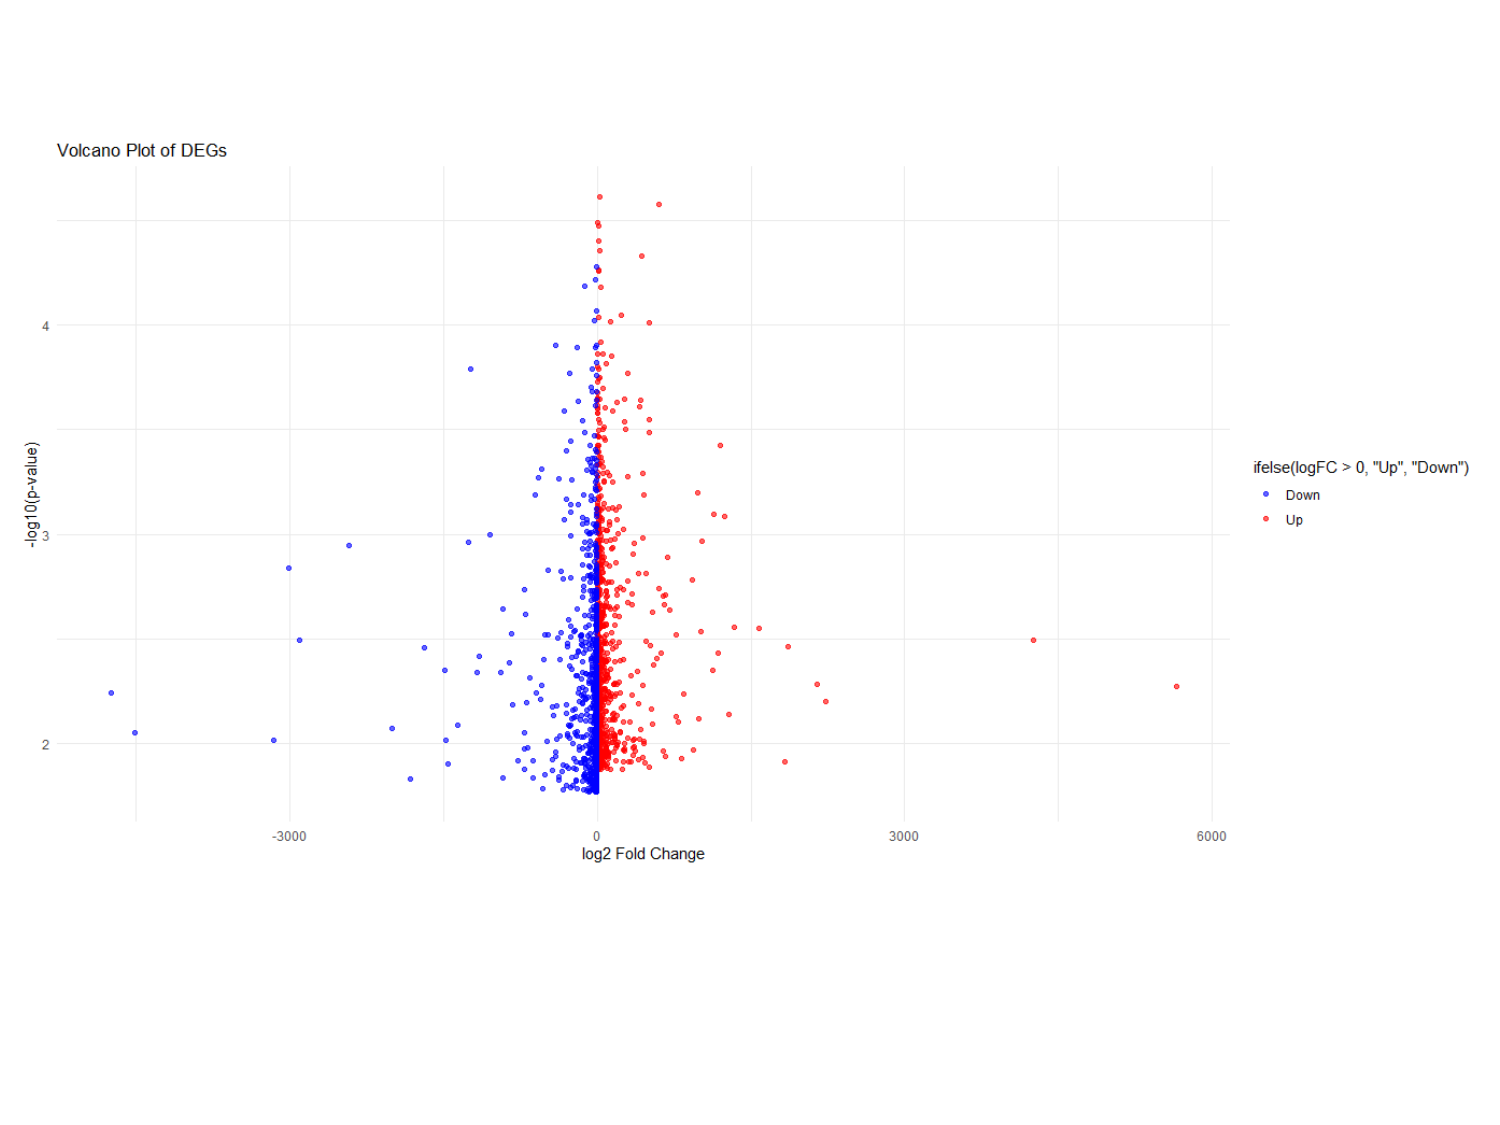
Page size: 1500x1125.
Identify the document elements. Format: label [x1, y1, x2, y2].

picture [15, 134, 1485, 871]
